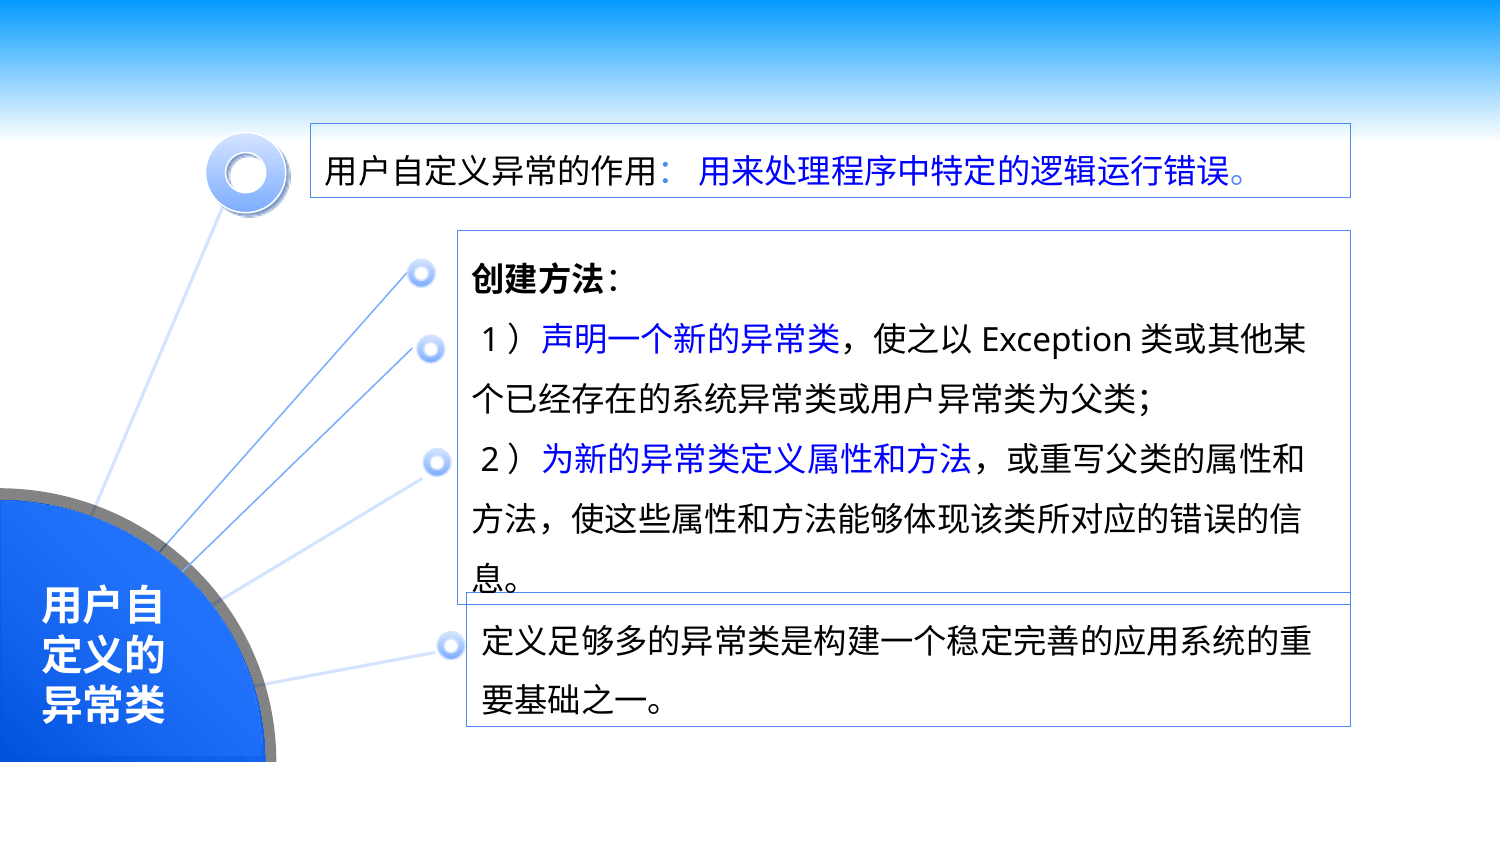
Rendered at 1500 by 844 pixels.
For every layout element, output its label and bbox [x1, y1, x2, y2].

text_box [0, 122, 1351, 763]
